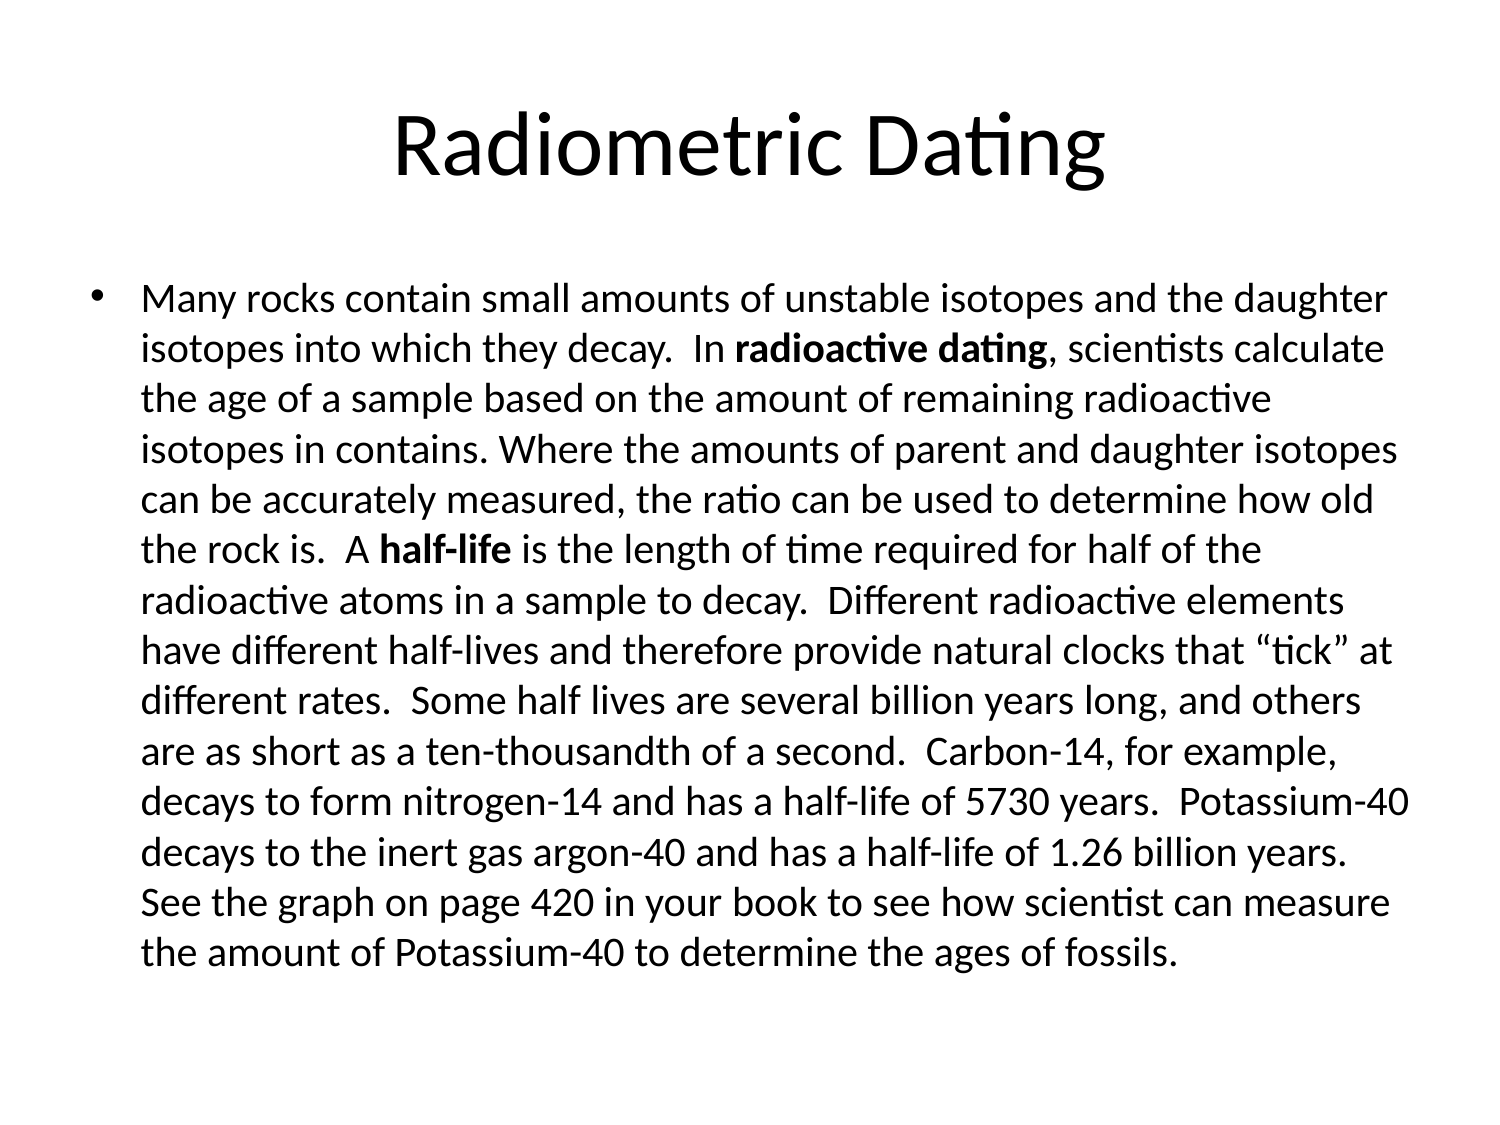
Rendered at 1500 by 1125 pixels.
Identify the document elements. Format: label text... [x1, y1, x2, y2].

title Radiometric Dating [75, 45, 1425, 233]
list Many rocks contain small amounts of unstable isotopes and the daughter isotopes into which they decay. In radioactive dating, scientists calculate the age of a sample based on the amount of remaining radioactive isotopes in contains. Where the amounts of parent and daughter isotopes can be accurately measured, the ratio can be used to determine how old the rock is. A half-life is the length of time required for half of the radioactive atoms in a sample to decay. Different radioactive elements have different half-lives and therefore provide natural clocks that “tick” at different rates. Some half lives are several billion years long, and others are as short as a ten-thousandth of a second. Carbon-14, for example, decays to form nitrogen-14 and has a half-life of 5730 years. Potassium-40 decays to the inert gas argon-40 and has a half-life of 1.26 billion years. See the graph on page 420 in your book to see how scientist can measure the amount of Potassium-40 to determine the ages of fossils. [75, 262, 1425, 1005]
